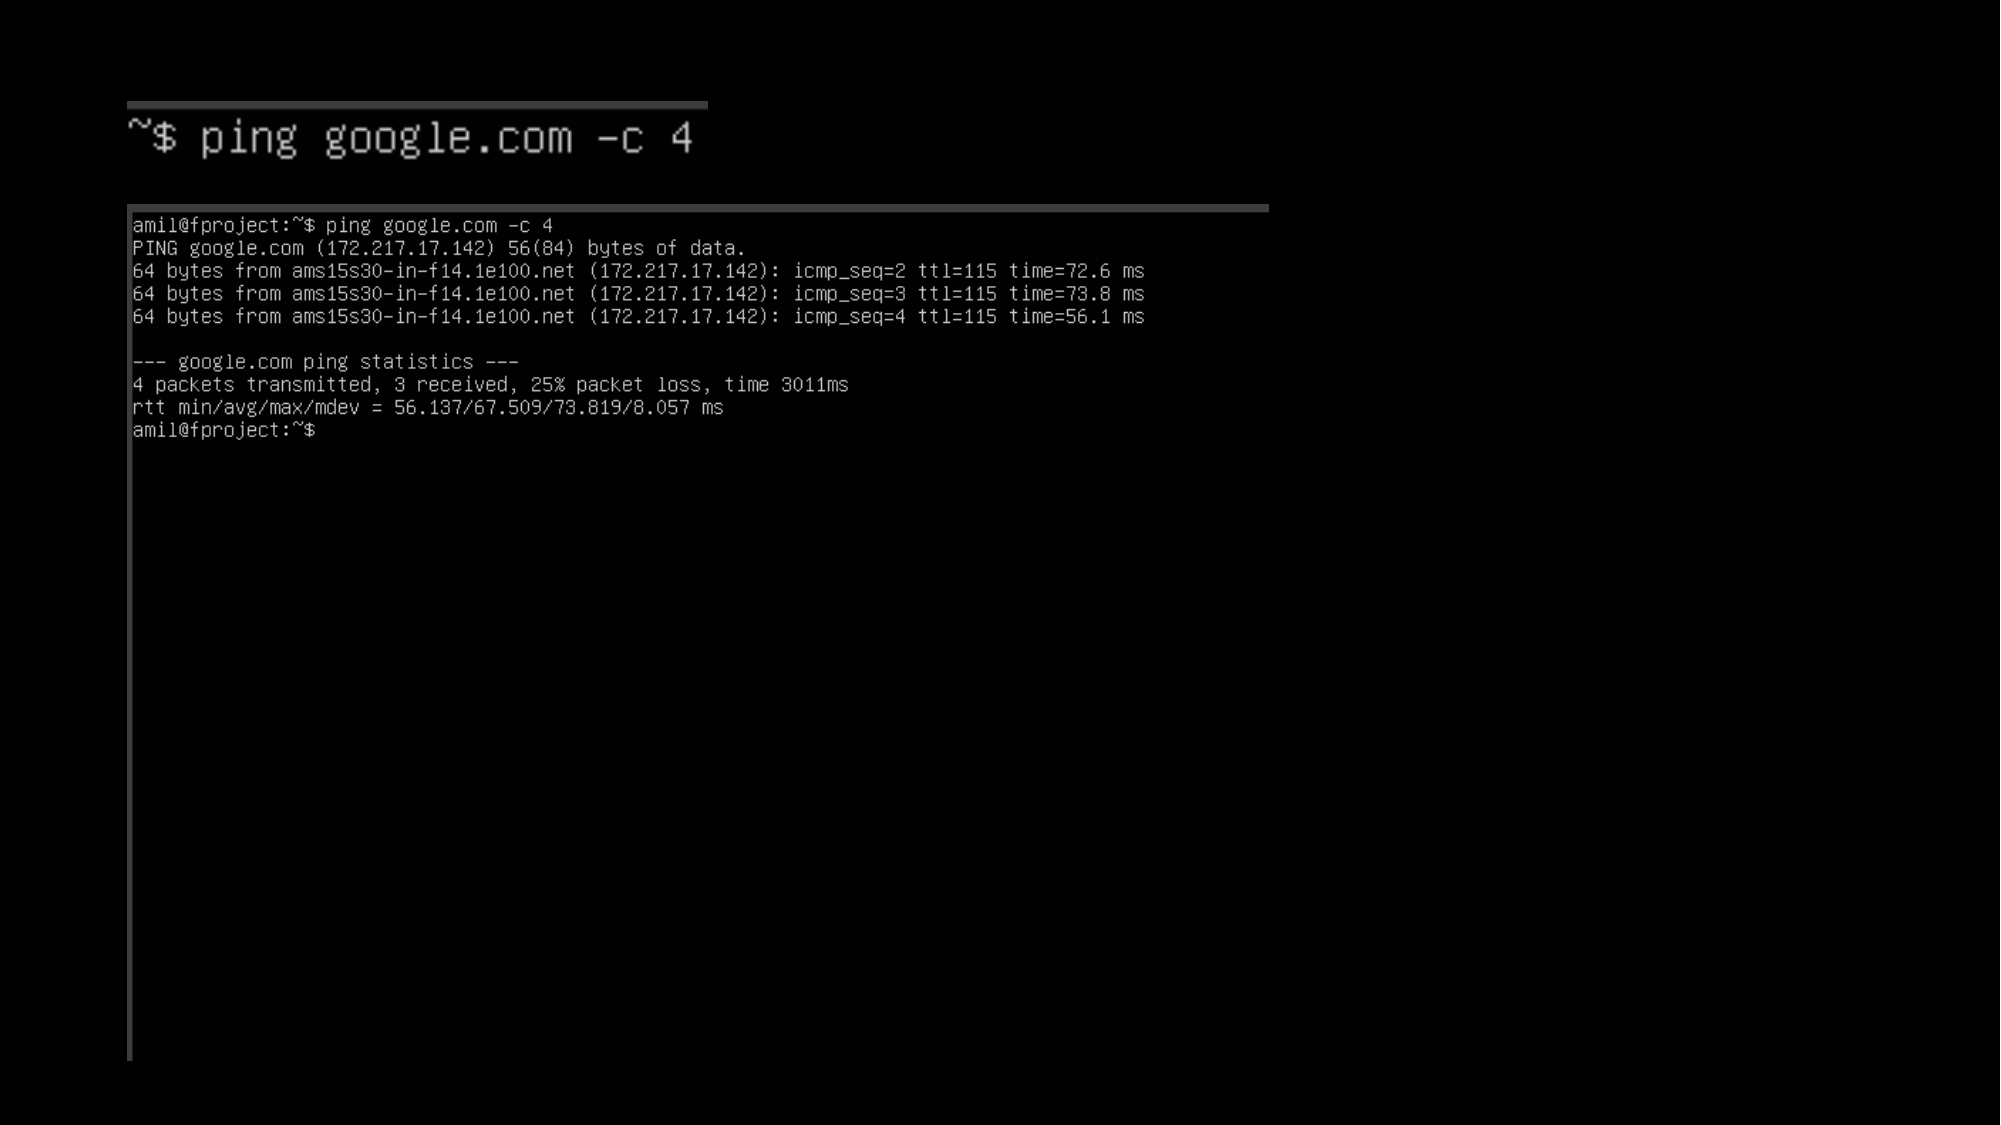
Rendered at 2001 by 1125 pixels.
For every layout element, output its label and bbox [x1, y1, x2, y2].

picture [127, 203, 1269, 1061]
picture [127, 100, 708, 170]
